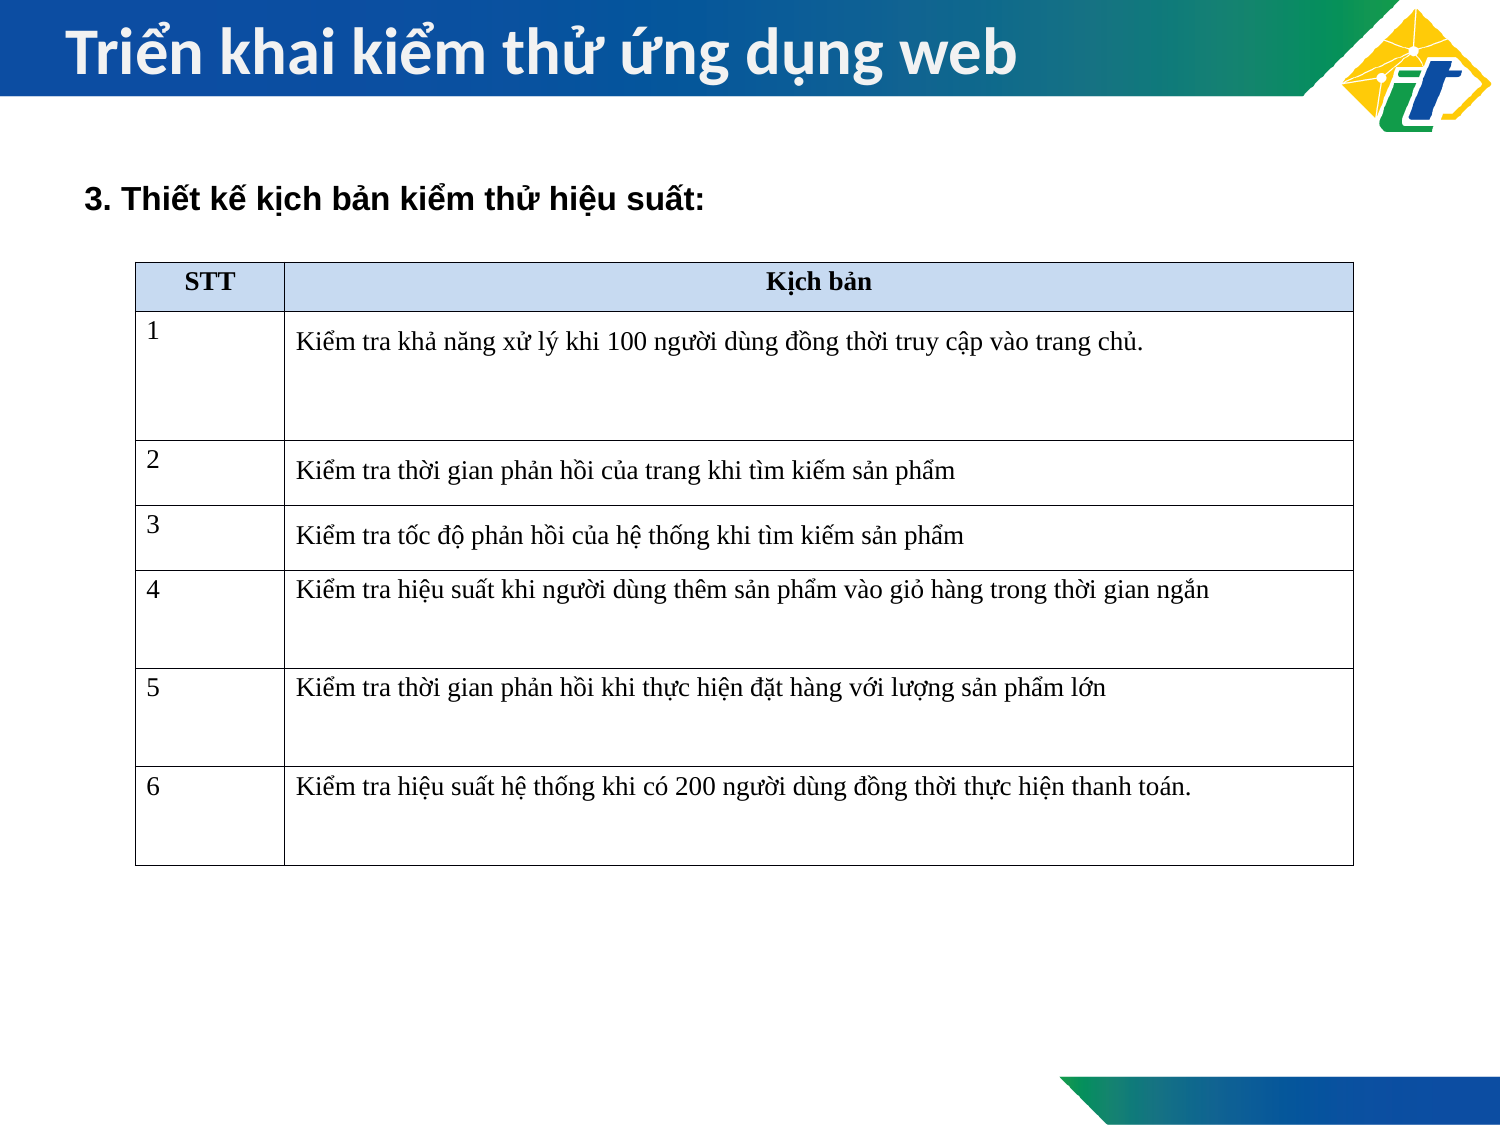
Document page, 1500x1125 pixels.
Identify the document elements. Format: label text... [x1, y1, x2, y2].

table_cell Kiểm tra hiệu suất khi người dùng thêm sản phẩm vào giỏ hàng trong thời gian ngắn [285, 571, 1353, 668]
table_header Kịch bản [285, 263, 1353, 311]
table_cell 1 [136, 312, 284, 440]
table_cell 4 [136, 571, 284, 668]
table_cell Kiểm tra thời gian phản hồi của trang khi tìm kiếm sản phẩm [285, 441, 1353, 505]
table_cell Kiểm tra khả năng xử lý khi 100 người dùng đồng thời truy cập vào trang chủ. [285, 312, 1353, 440]
list 3. Thiết kế kịch bản kiểm thử hiệu suất: [50, 161, 906, 1033]
table_header STT [136, 263, 284, 311]
table_cell Kiểm tra thời gian phản hồi khi thực hiện đặt hàng với lượng sản phẩm lớn [285, 669, 1353, 766]
title Triển khai kiểm thử ứng dụng web [50, 2, 1286, 97]
table_cell 5 [136, 669, 284, 766]
picture [0, 0, 1500, 1125]
table_cell Kiểm tra hiệu suất hệ thống khi có 200 người dùng đồng thời thực hiện thanh toán. [285, 767, 1353, 865]
table_cell 3 [136, 506, 284, 570]
table_cell 2 [136, 441, 284, 505]
table_cell Kiểm tra tốc độ phản hồi của hệ thống khi tìm kiếm sản phẩm [285, 506, 1353, 570]
table_cell 6 [136, 767, 284, 865]
